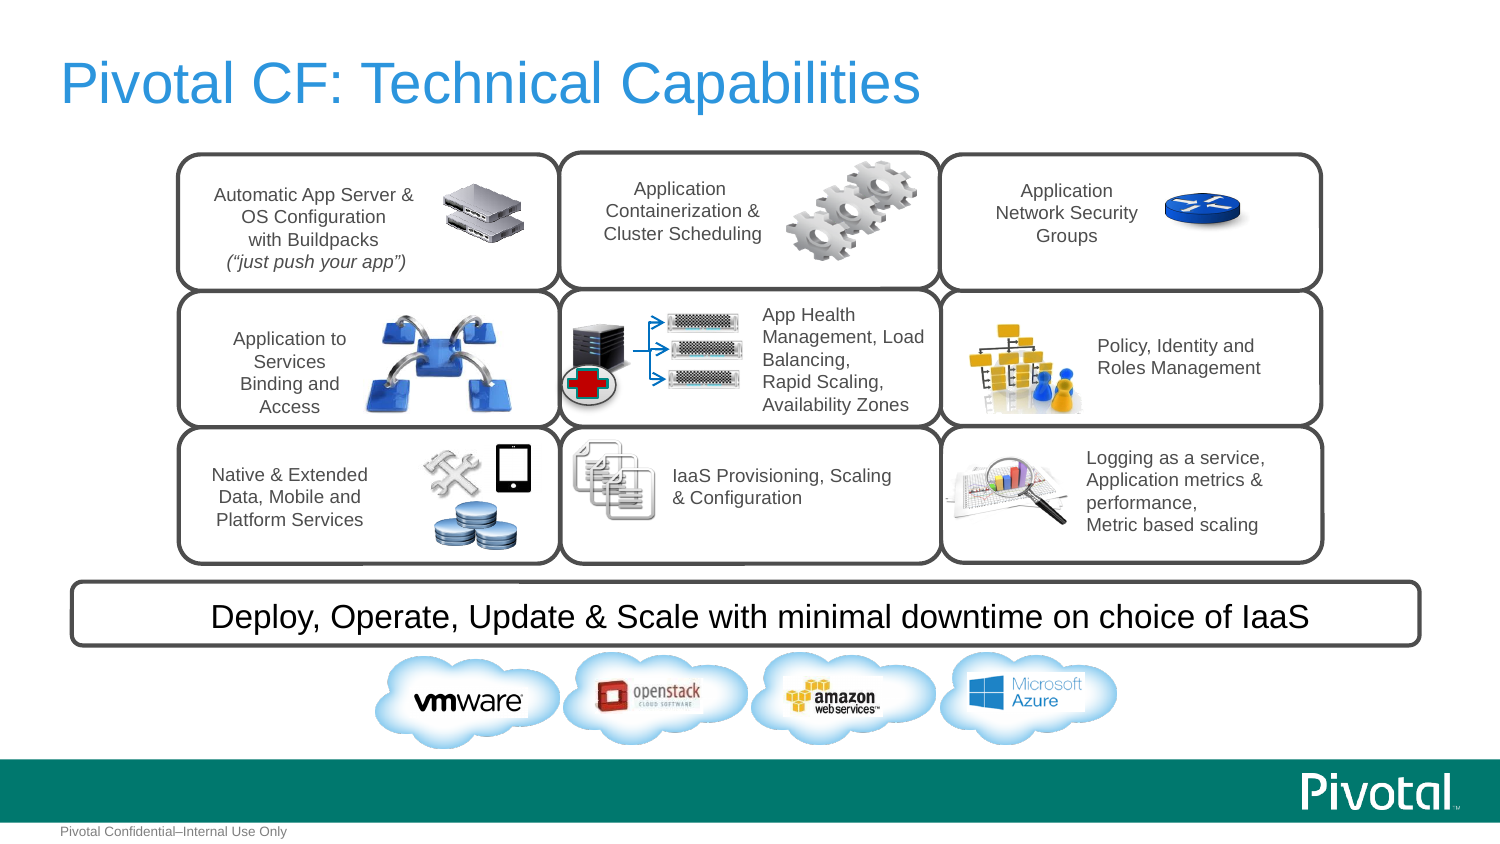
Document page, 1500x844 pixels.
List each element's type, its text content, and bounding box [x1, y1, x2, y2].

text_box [165, 152, 1327, 564]
picture [563, 651, 748, 749]
text_box [69, 579, 1422, 648]
picture [940, 651, 1117, 749]
text_box Deploy, Operate, Update & Scale with minimal downtime on choice of IaaS [121, 587, 1401, 643]
picture [1302, 773, 1460, 810]
title Pivotal CF: Technical Capabilities [60, 53, 1440, 129]
picture [374, 656, 560, 753]
picture [751, 651, 936, 749]
